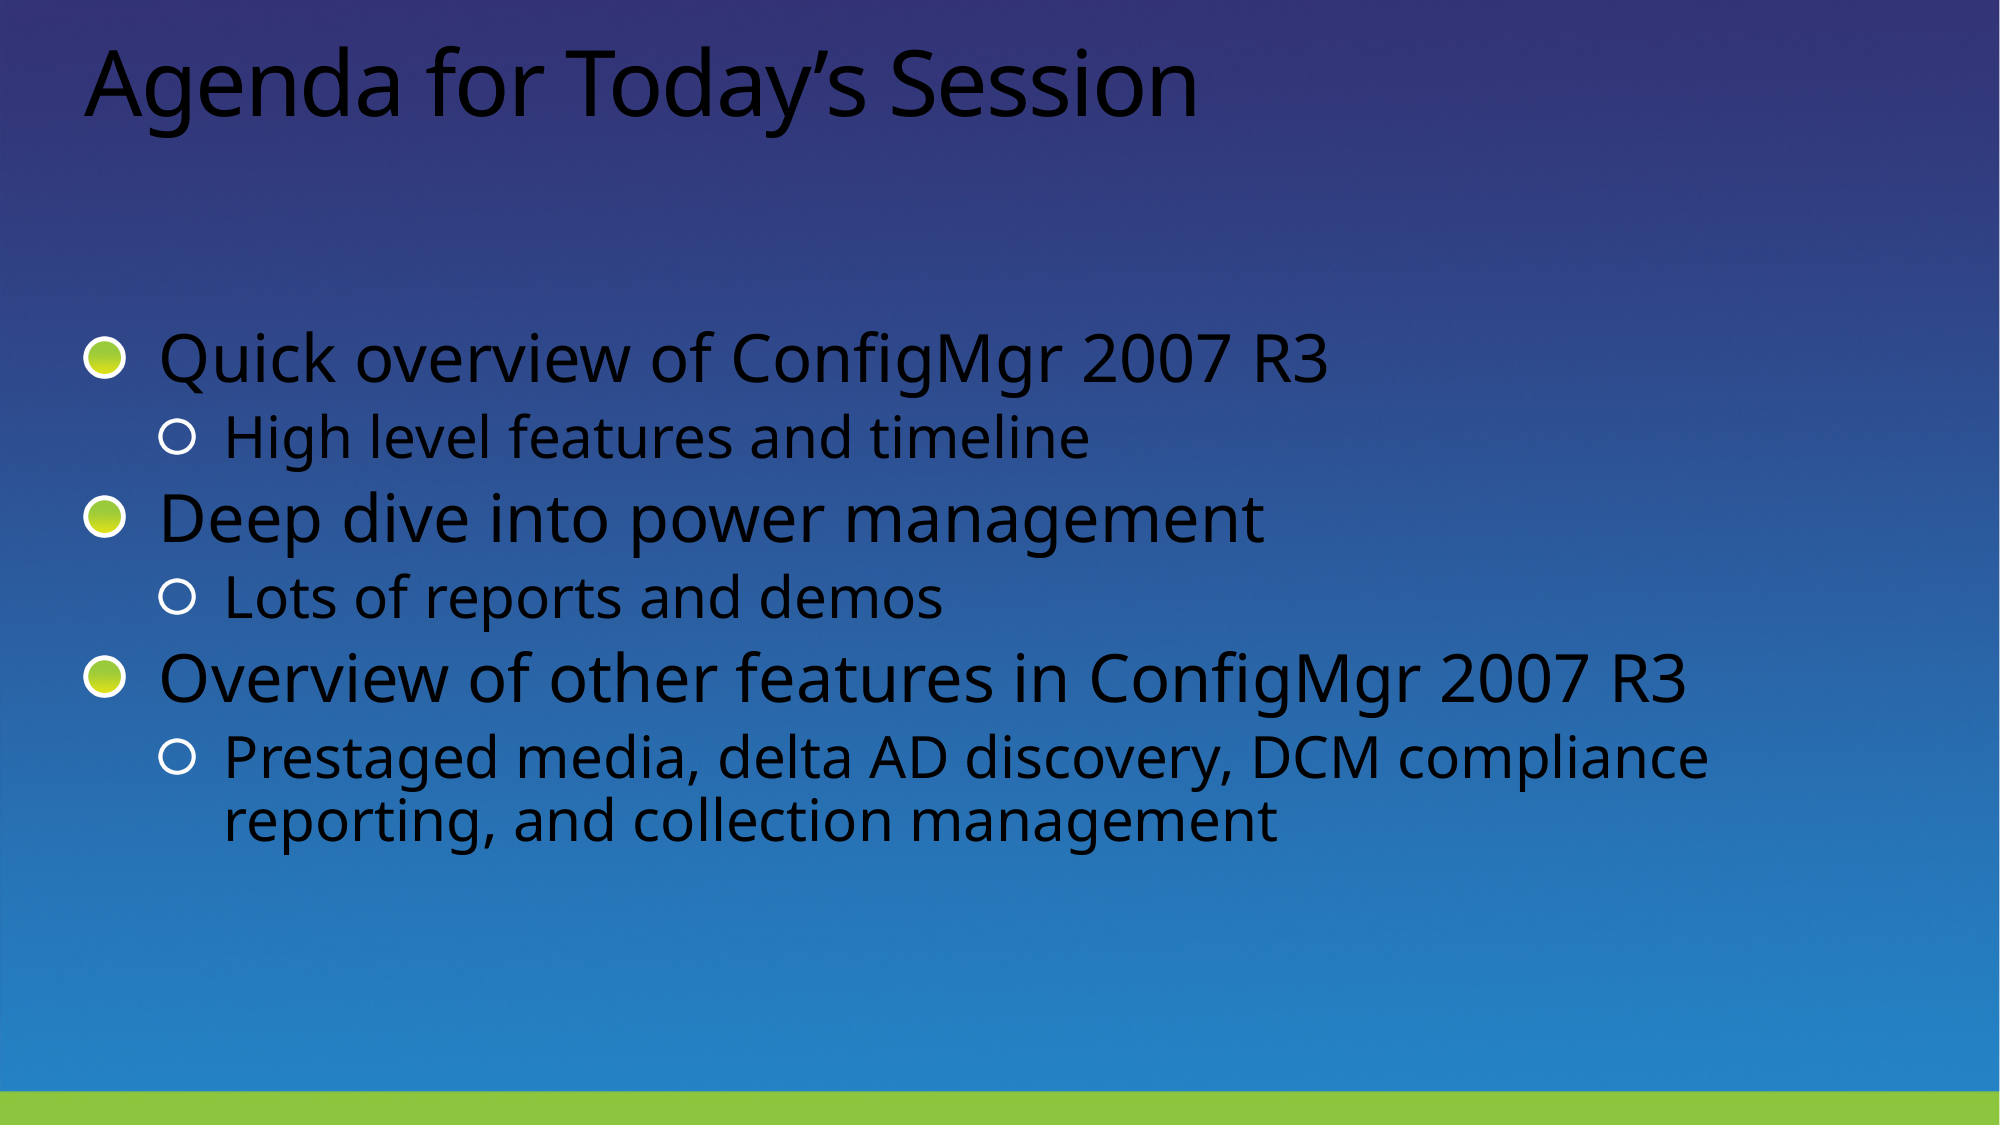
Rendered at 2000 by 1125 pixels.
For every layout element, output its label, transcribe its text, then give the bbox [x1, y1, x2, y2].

picture [0, 0, 2000, 1125]
title Agenda for Today’s Session [84, 37, 1917, 138]
list Quick overview of ConfigMgr 2007 R3 High level features and timeline Deep dive into power management Lots of reports and demos Overview of other features in ConfigMgr 2007 R3 Prestaged media, delta AD discovery, DCM compliance reporting, and collection management [83, 231, 1917, 868]
